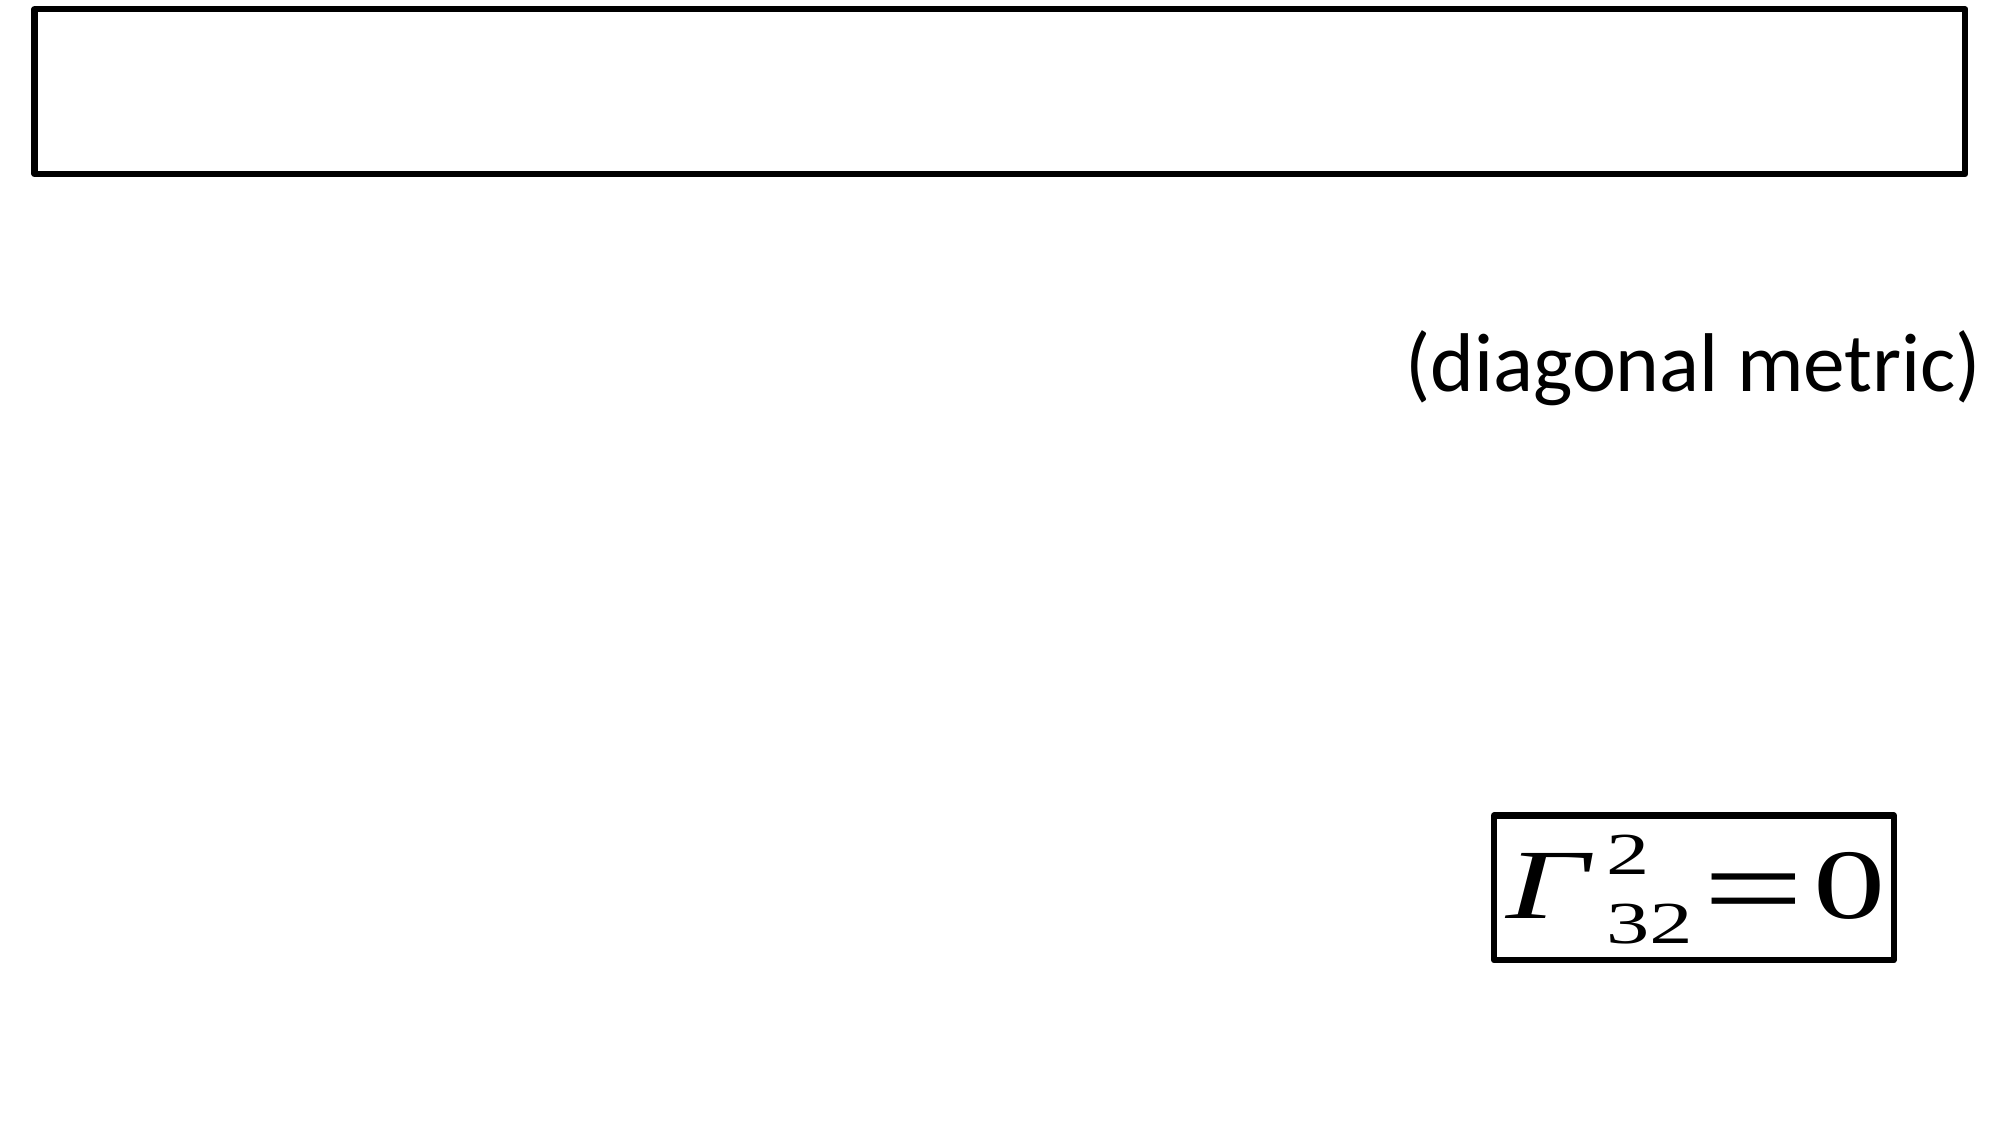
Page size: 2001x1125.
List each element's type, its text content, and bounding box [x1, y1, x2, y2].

text_box (diagonal metric) [1391, 300, 1997, 416]
